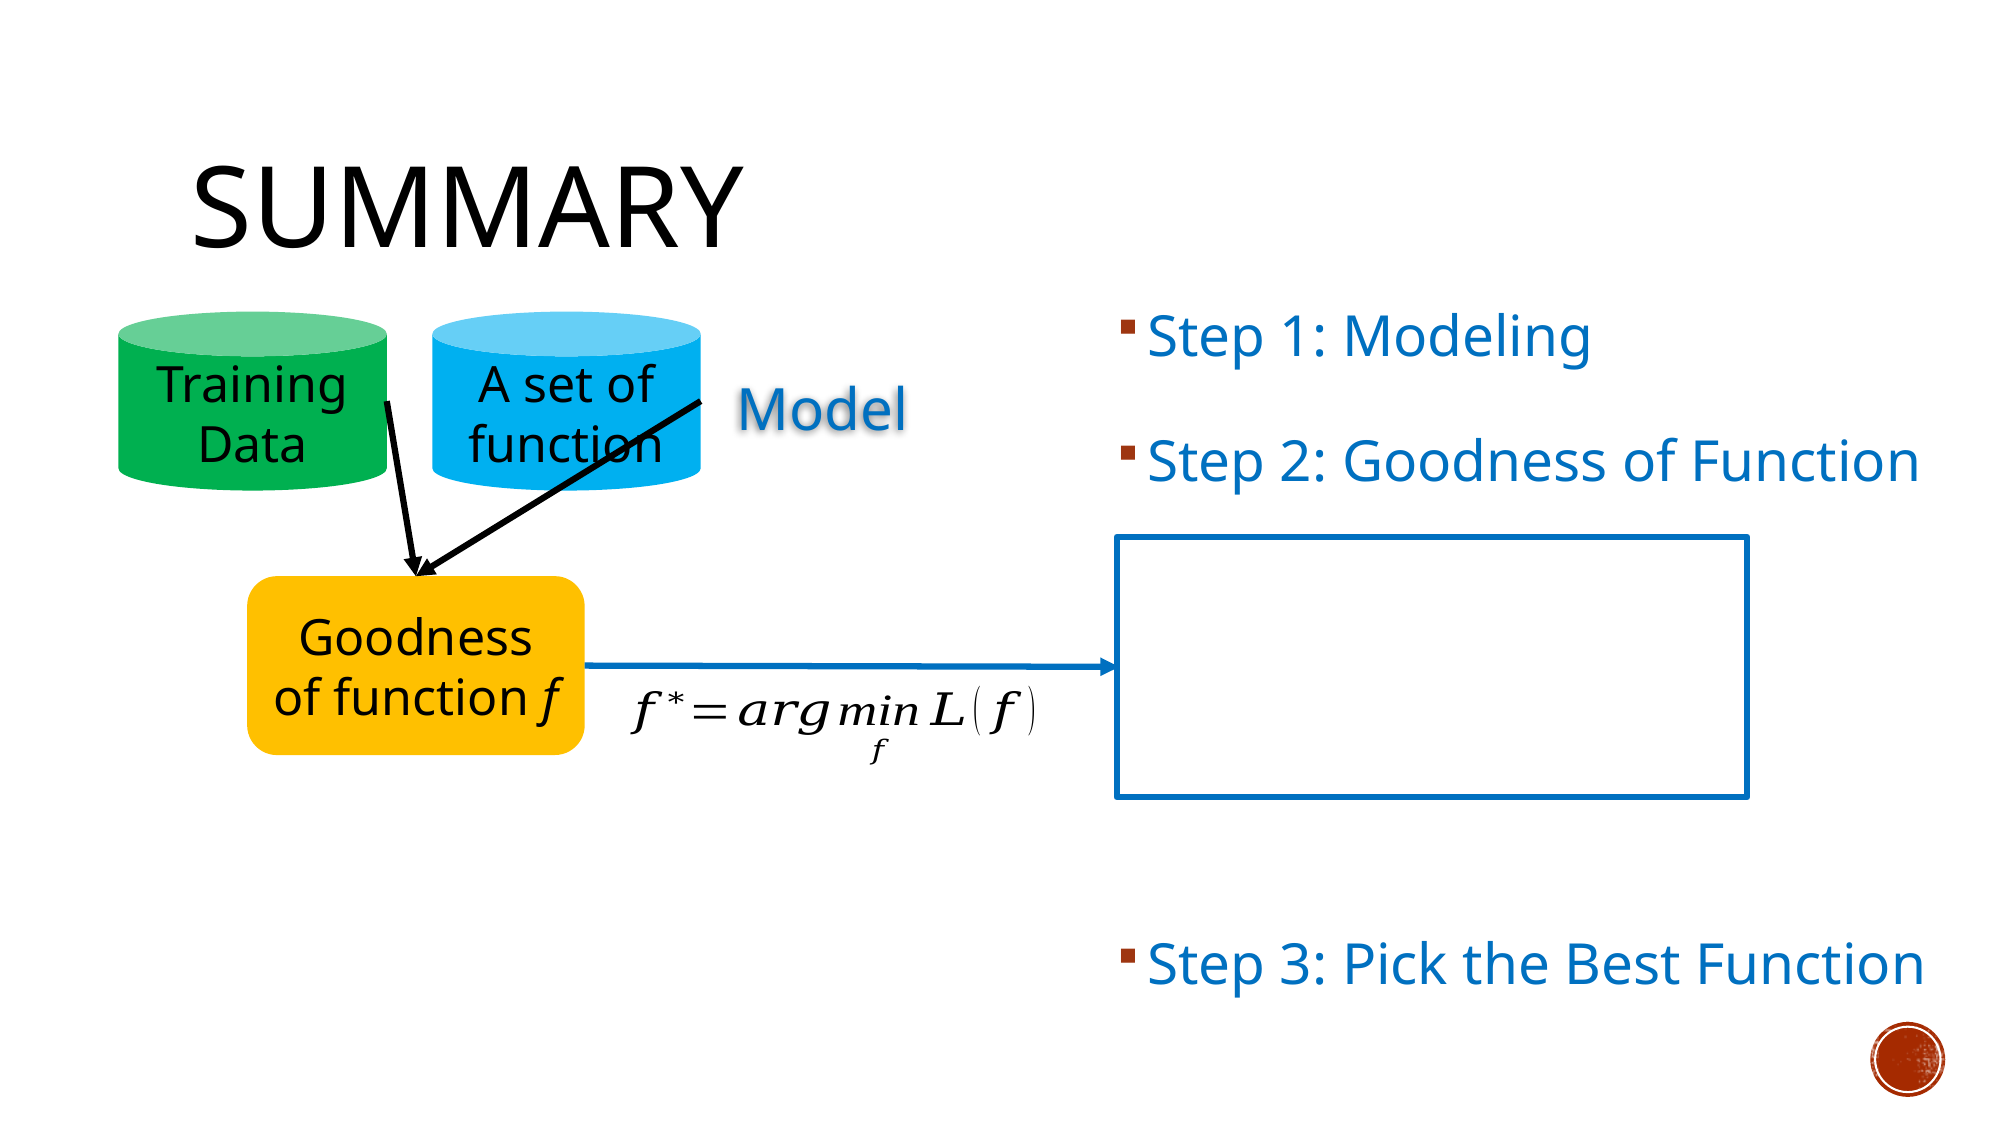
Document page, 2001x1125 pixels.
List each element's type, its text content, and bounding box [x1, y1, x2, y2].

text_box A set of function [431, 311, 702, 491]
title Summary [175, 79, 1826, 344]
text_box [418, 493, 565, 574]
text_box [589, 540, 1760, 795]
text_box Model [711, 368, 933, 448]
text_box Training Data [117, 311, 388, 492]
text_box A set of function [563, 406, 702, 492]
text_box Goodness of function f [246, 575, 584, 756]
list Step 1: Modeling Step 2: Goodness of Function Step 3: Pick the Best Function [1102, 258, 1945, 1013]
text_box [255, 493, 414, 574]
